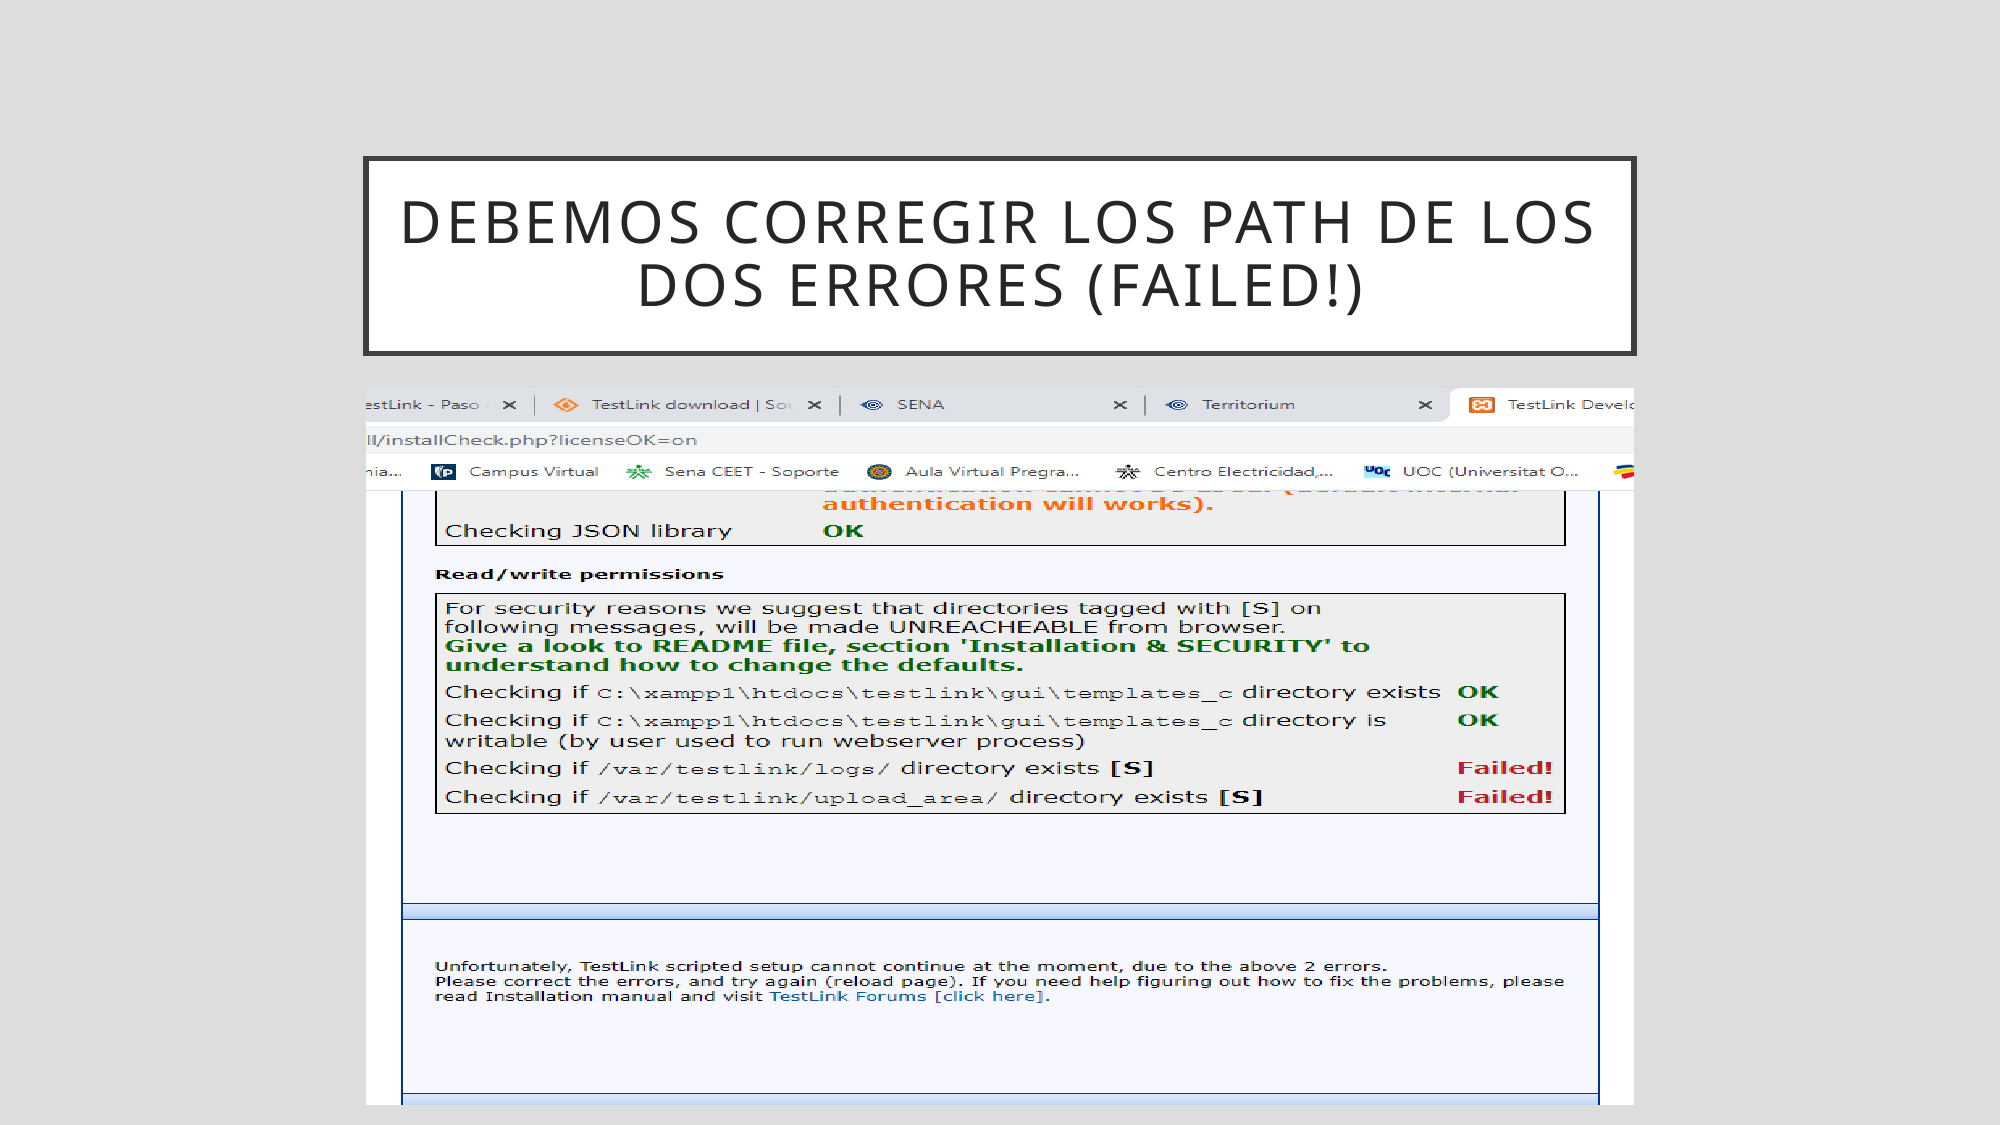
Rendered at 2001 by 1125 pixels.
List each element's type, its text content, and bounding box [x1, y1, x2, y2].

title DEBEMOS CORREGIR LOS PATH DE LOS DOS ERRORES (FAILED!) [363, 156, 1637, 356]
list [365, 388, 1634, 1105]
